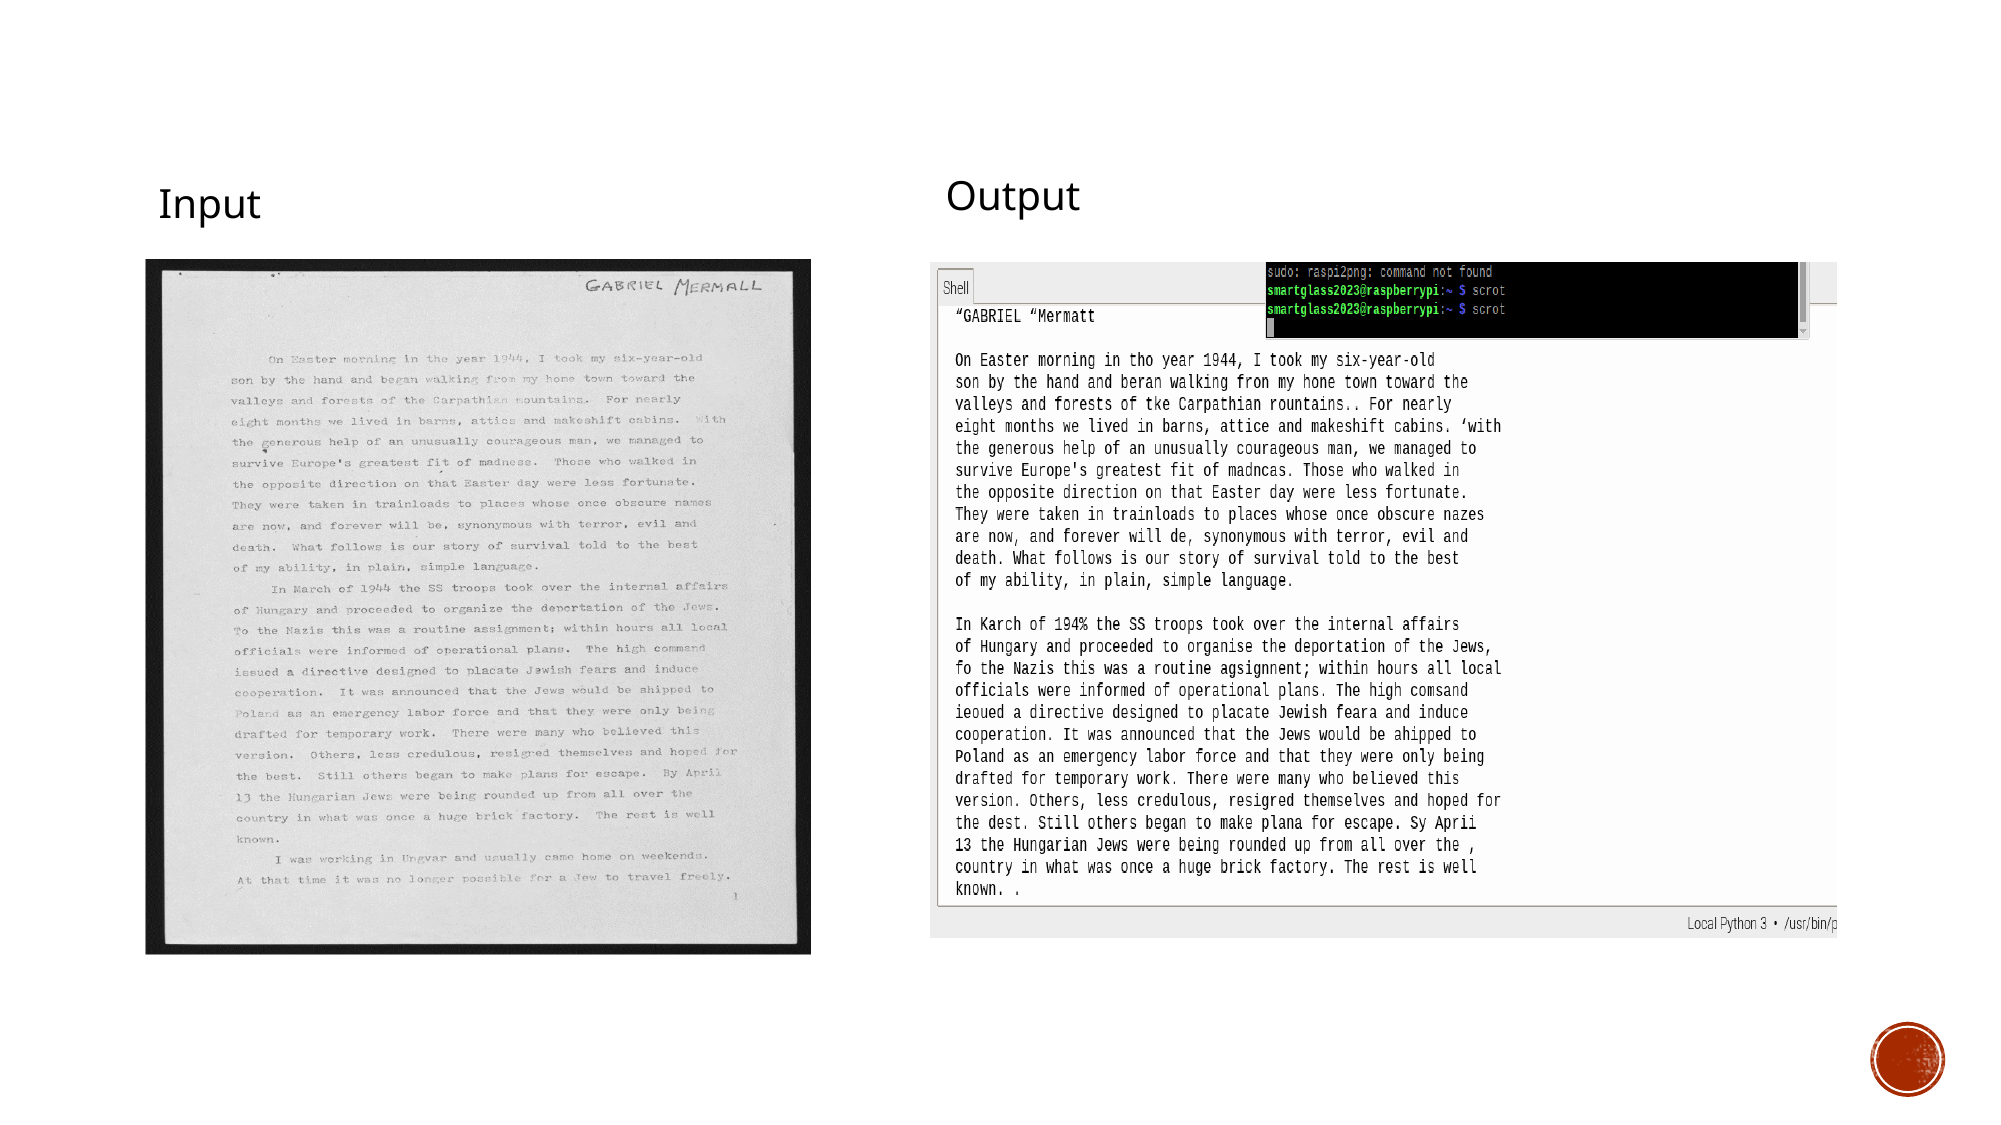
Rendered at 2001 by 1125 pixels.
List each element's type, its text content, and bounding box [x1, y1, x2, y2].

text_box Input [144, 170, 1081, 234]
text_box Output [930, 162, 1868, 226]
picture [141, 255, 815, 958]
picture [930, 262, 1837, 938]
